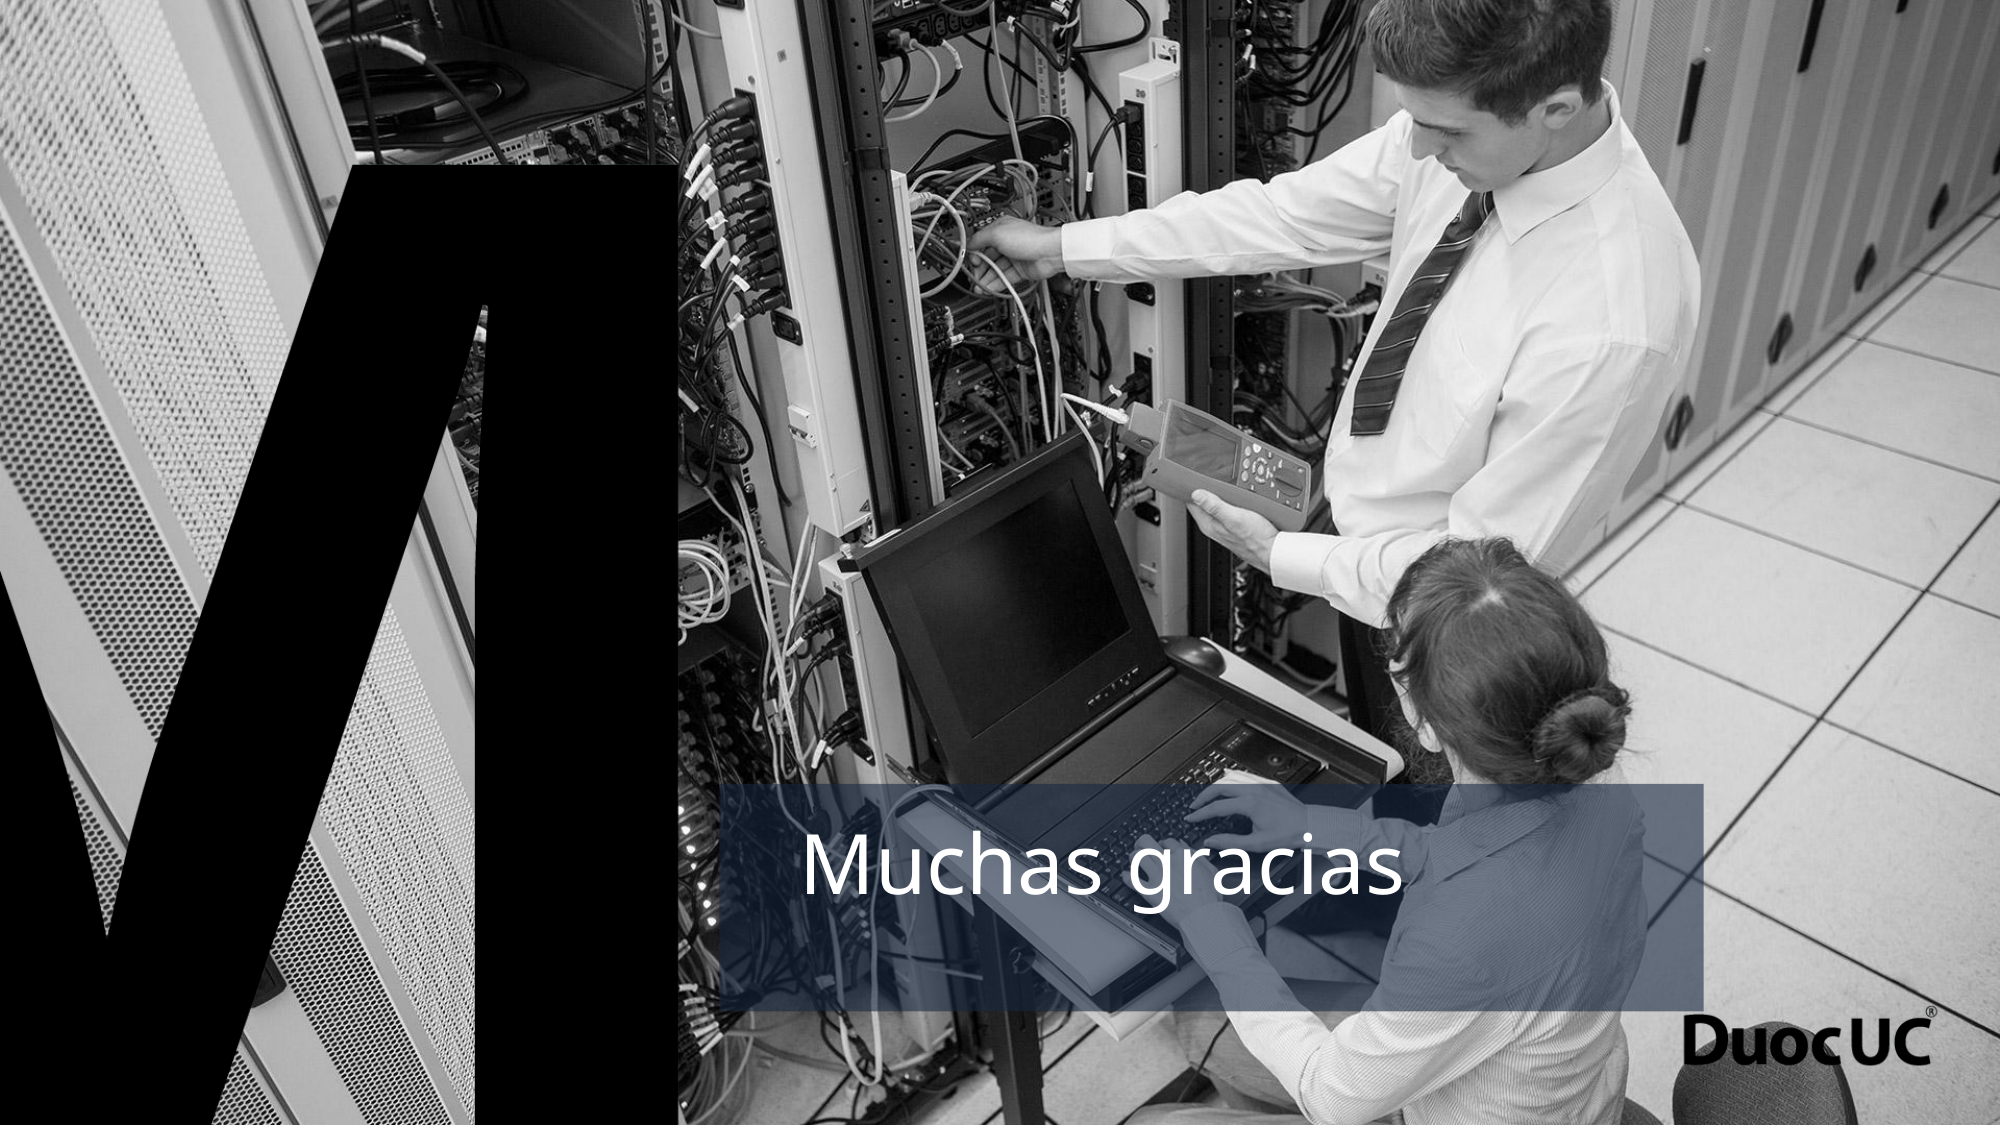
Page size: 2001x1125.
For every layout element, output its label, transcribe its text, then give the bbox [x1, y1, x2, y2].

picture [0, 0, 2000, 1125]
title Muchas gracias [784, 815, 1682, 962]
